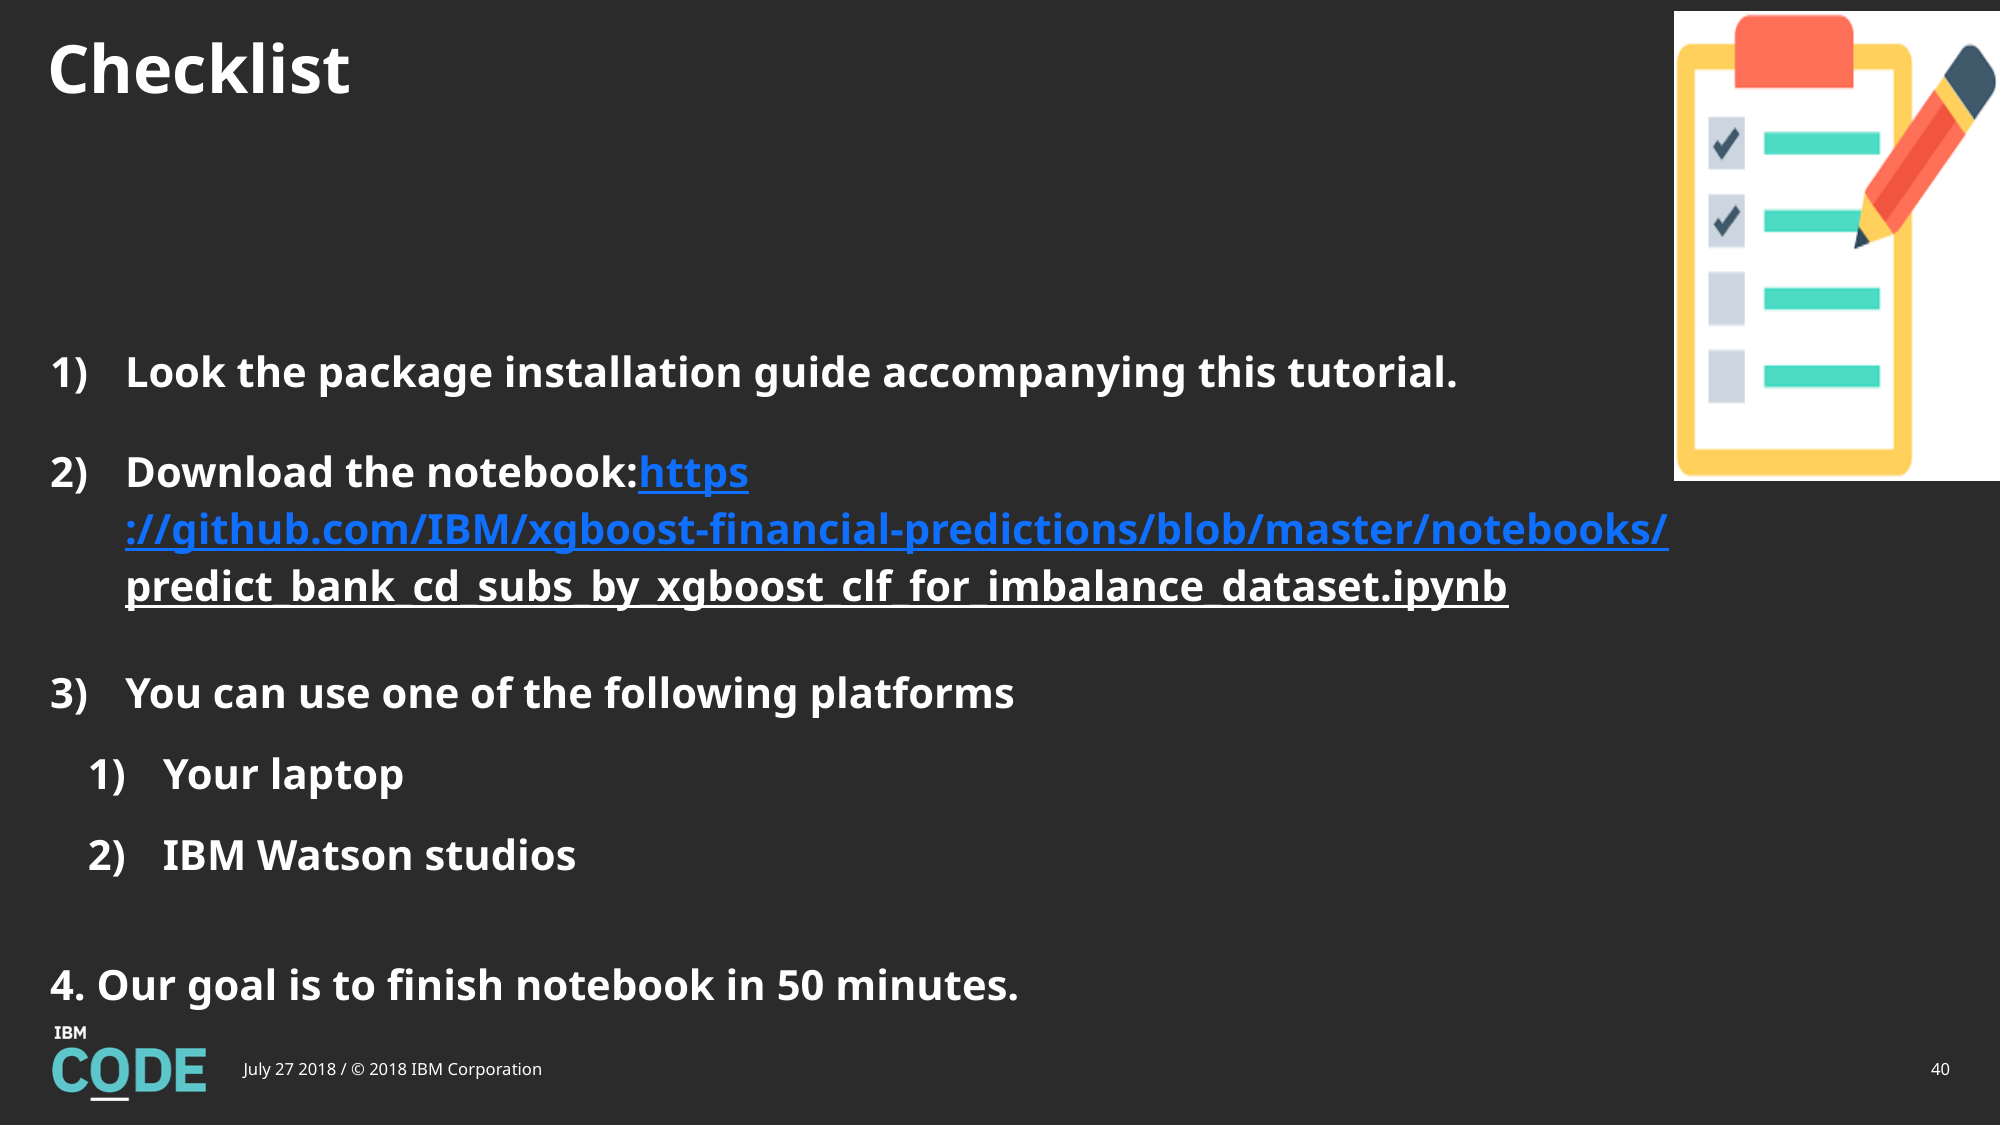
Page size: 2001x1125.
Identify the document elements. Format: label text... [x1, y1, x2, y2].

picture [1674, 11, 2000, 481]
list Look the package installation guide accompanying this tutorial. Download the notebook:https://github.com/IBM/xgboost-financial-predictions/blob/master/notebooks/predict_bank_cd_subs_by_xgboost_clf_for_imbalance_dataset.ipynb You can use one of the following platforms Your laptop IBM Watson studios 4. Our goal is to finish notebook in 50 minutes. [50, 246, 1950, 1031]
slide_number 40 [1500, 1055, 1950, 1086]
picture [52, 1031, 206, 1101]
footer July 27 2018 / © 2018 IBM Corporation [243, 1055, 1464, 1086]
title Checklist [47, 36, 1669, 246]
